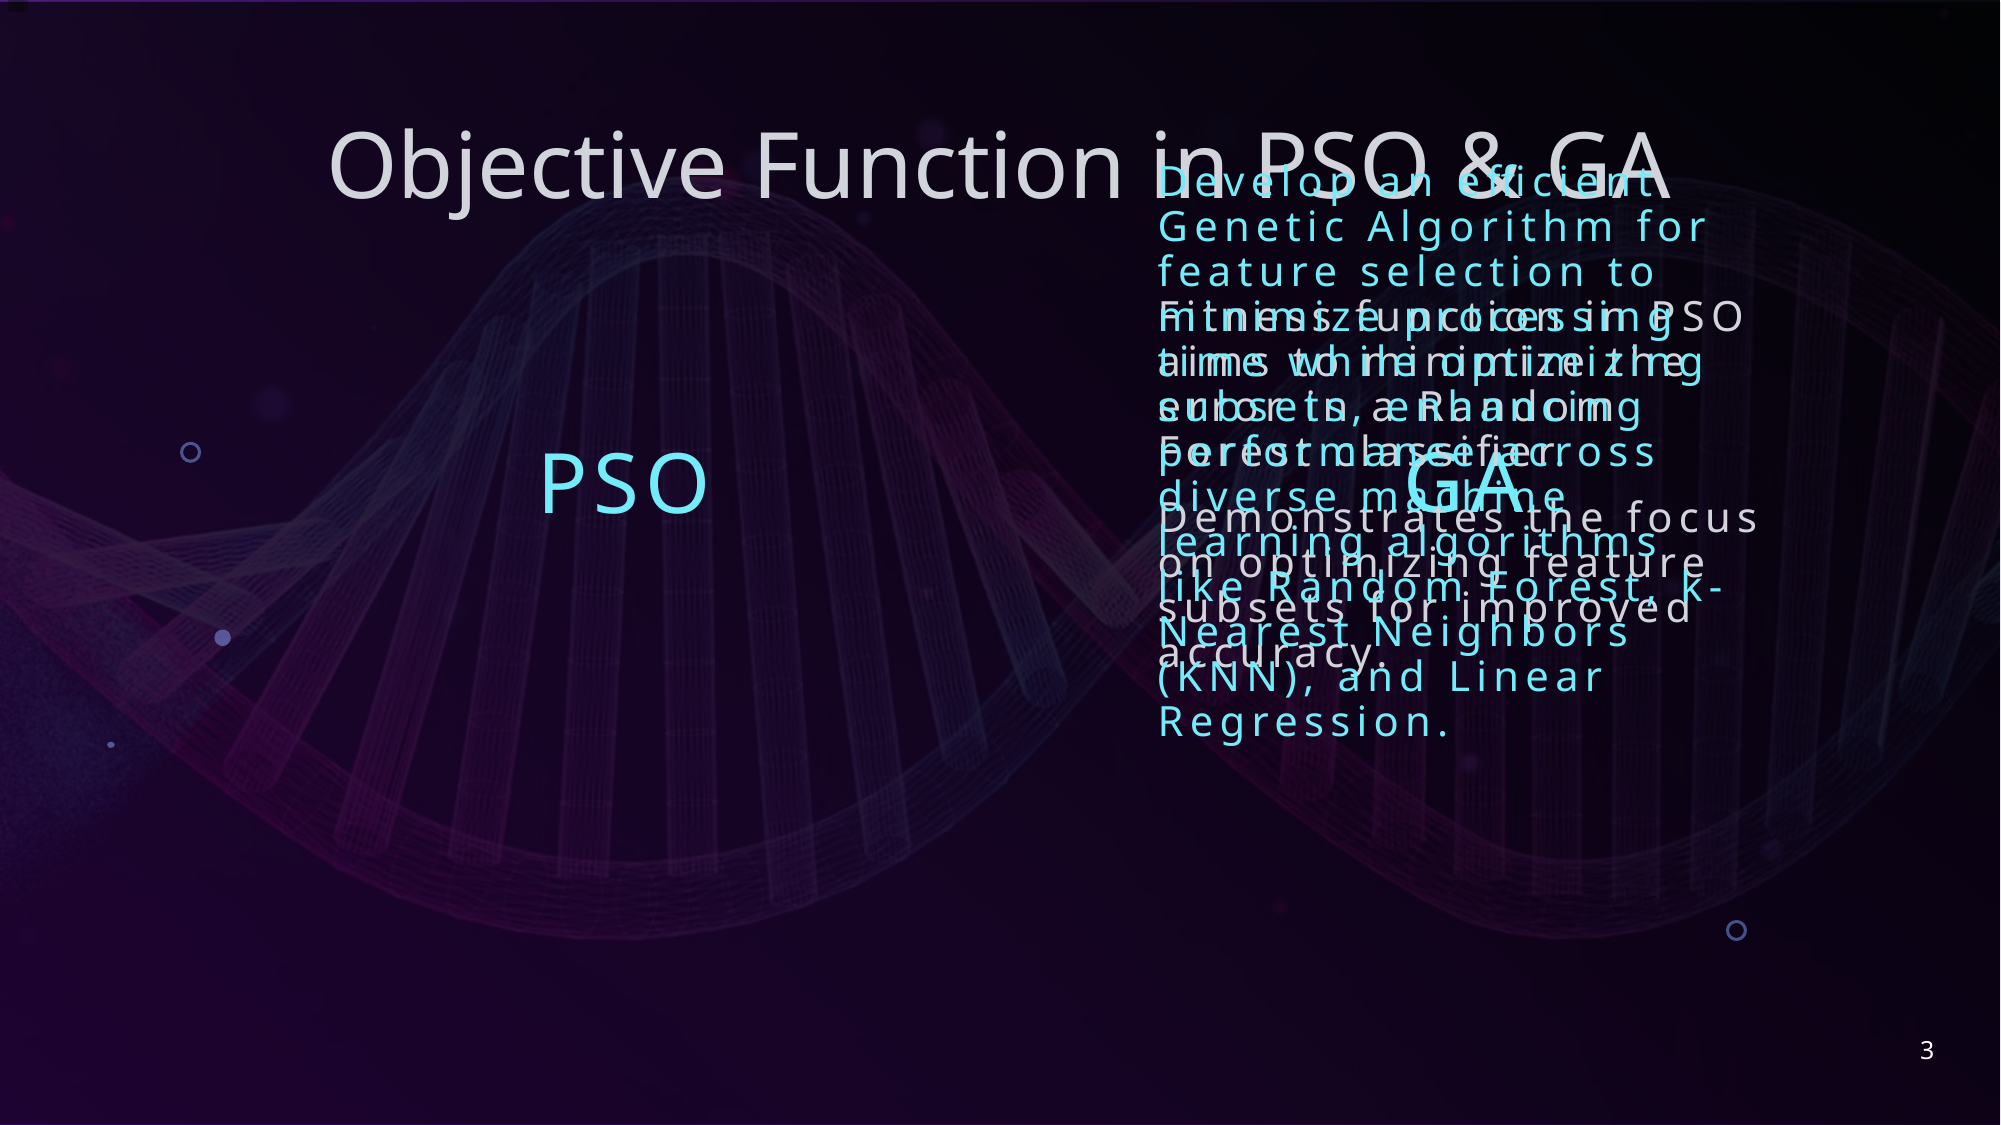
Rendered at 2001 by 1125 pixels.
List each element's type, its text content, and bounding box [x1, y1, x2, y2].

slide_number 3 [1499, 1021, 1950, 1082]
title Objective Function in PSO & GA [137, 59, 1862, 278]
list PSO [300, 445, 949, 529]
list Develop an efficient Genetic Algorithm for feature selection to minimize processing time while optimizing subsets, enhancing performance across diverse machine learning algorithms like Random Forest, k-Nearest Neighbors (KNN), and Linear Regression. [1142, 443, 1785, 529]
